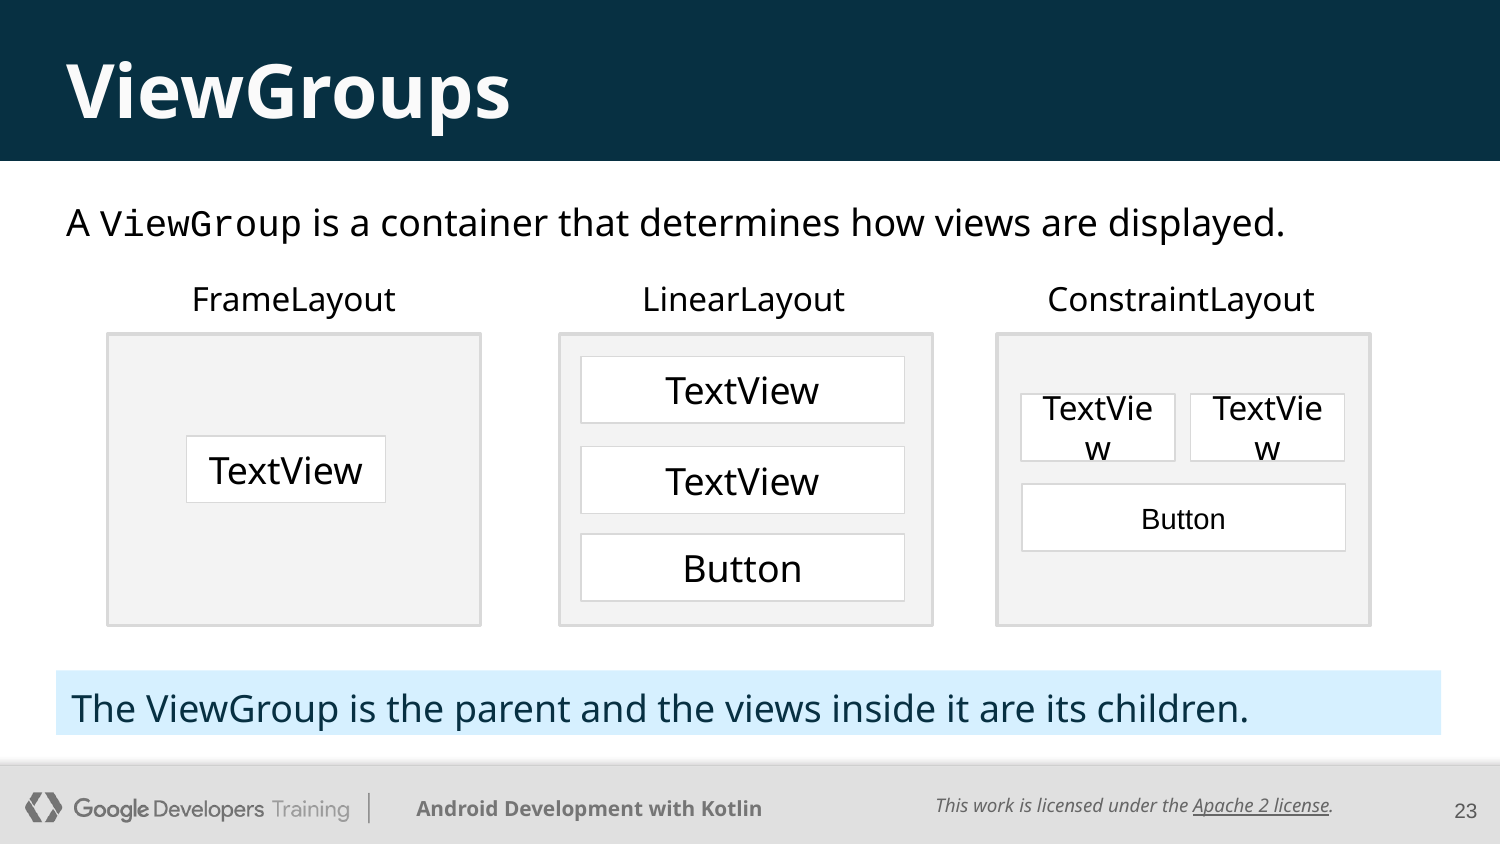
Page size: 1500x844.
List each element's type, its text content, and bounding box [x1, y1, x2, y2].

text_box ConstraintLayout [994, 262, 1368, 316]
text_box [559, 334, 933, 626]
list A ViewGroup is a container that determines how views are displayed. [51, 177, 1449, 245]
text_box TextView [580, 356, 905, 424]
text_box LinearLayout [557, 262, 931, 316]
text_box TextView [580, 446, 905, 514]
text_box TextView [1190, 393, 1345, 461]
text_box The ViewGroup is the parent and the views inside it are its children. [56, 670, 1442, 735]
text_box TextView [186, 435, 386, 503]
text_box TextView [1020, 393, 1175, 461]
title ViewGroups [51, 28, 1449, 122]
text_box [107, 334, 481, 626]
text_box FrameLayout [107, 262, 481, 316]
text_box [997, 334, 1370, 626]
picture [0, 161, 1500, 844]
text_box Button [580, 533, 905, 601]
slide_number ‹#› [1402, 777, 1493, 842]
text_box Button [1021, 483, 1346, 551]
